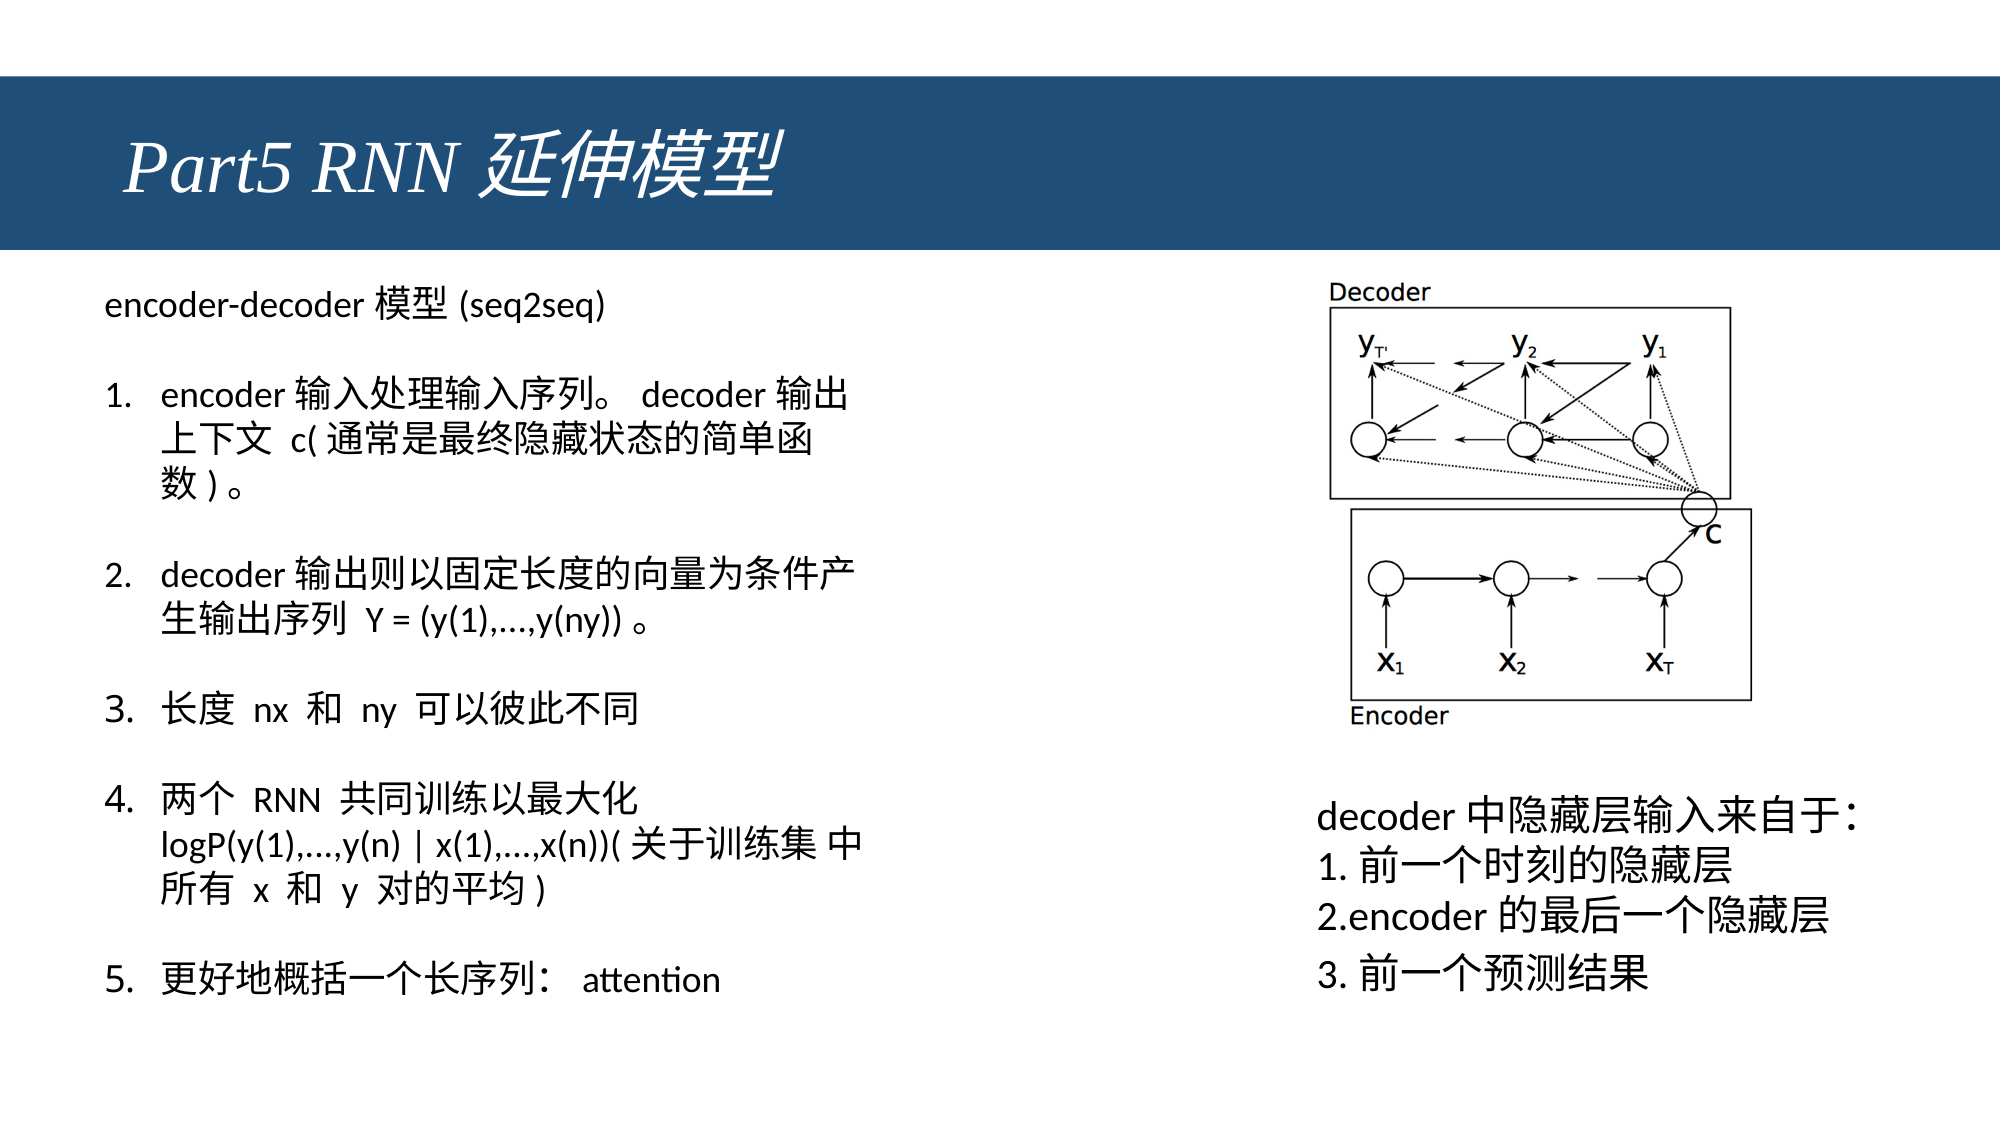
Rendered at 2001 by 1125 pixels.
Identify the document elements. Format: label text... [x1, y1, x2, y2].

text_box encoder-decoder模型(seq2seq) encoder输入处理输入序列。decoder输出 上下文 c(通常是最终隐藏状态的简单函数)。 decoder输出则以固定长度的向量为条件产生输出序列 Y = (y(1),...,y(ny))。 长度 nx 和 ny 可以彼此不同 两个 RNN 共同训练以最大化 logP(y(1),...,y(n) | x(1),...,x(n))(关于训练集 中所有 x 和 y 对的平均) 更好地概括一个长序列：attention [89, 272, 902, 1125]
picture [1301, 272, 1778, 741]
text_box [1815, 75, 2000, 251]
text_box [0, 75, 89, 251]
title Part5 RNN延伸模型 [89, 37, 1815, 255]
text_box decoder中隐藏层输入来自于： 1.前一个时刻的隐藏层 2.encoder的最后一个隐藏层 3.前一个预测结果 [1301, 781, 1965, 1067]
